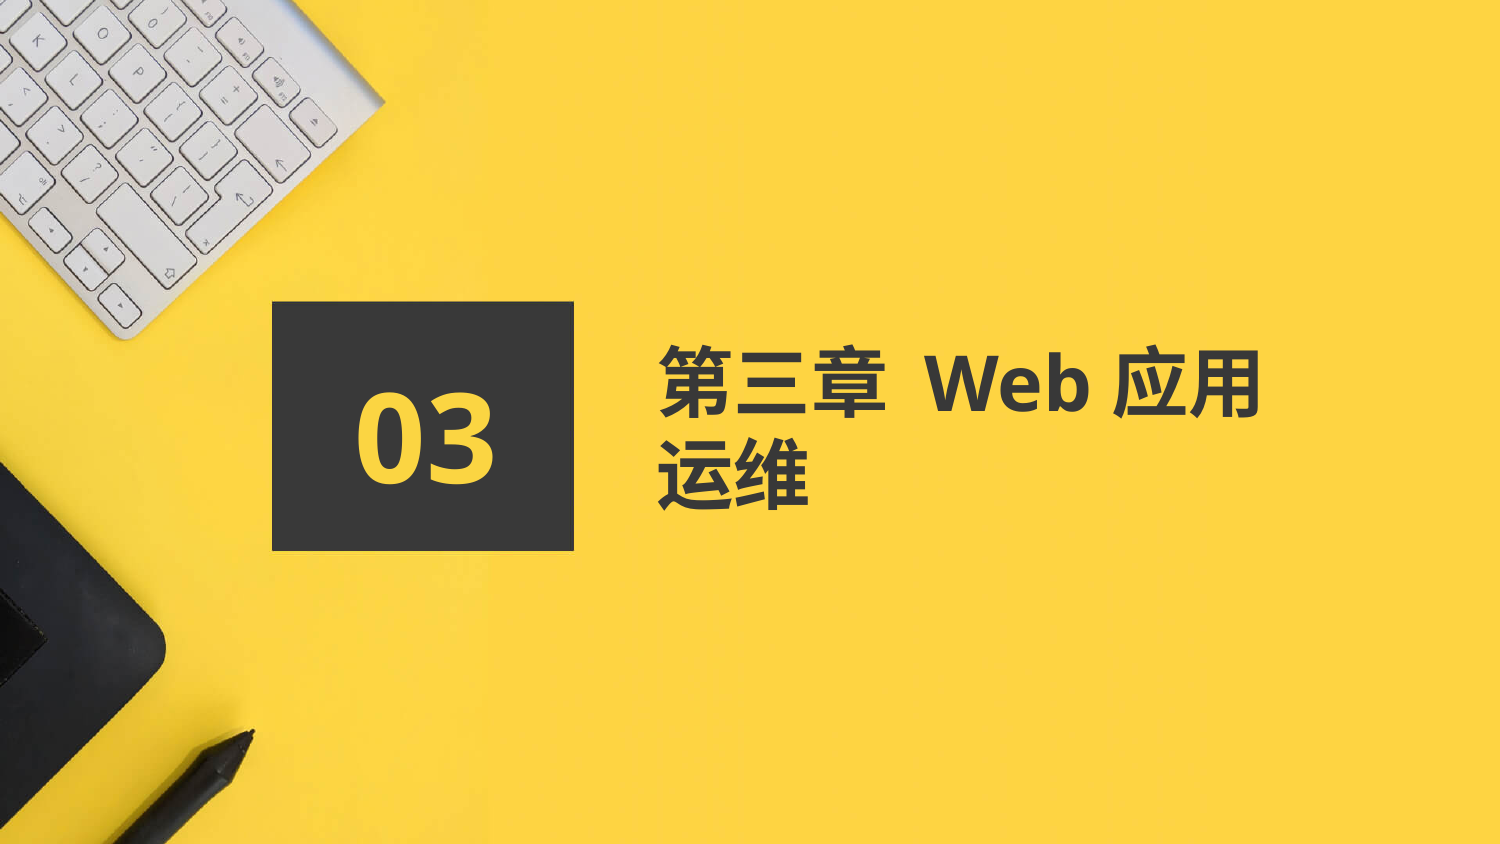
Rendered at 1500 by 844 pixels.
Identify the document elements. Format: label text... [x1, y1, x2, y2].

picture [0, 0, 1500, 844]
text_box 第三章 Web应用运维 [642, 289, 1287, 565]
text_box 03 [318, 342, 535, 525]
